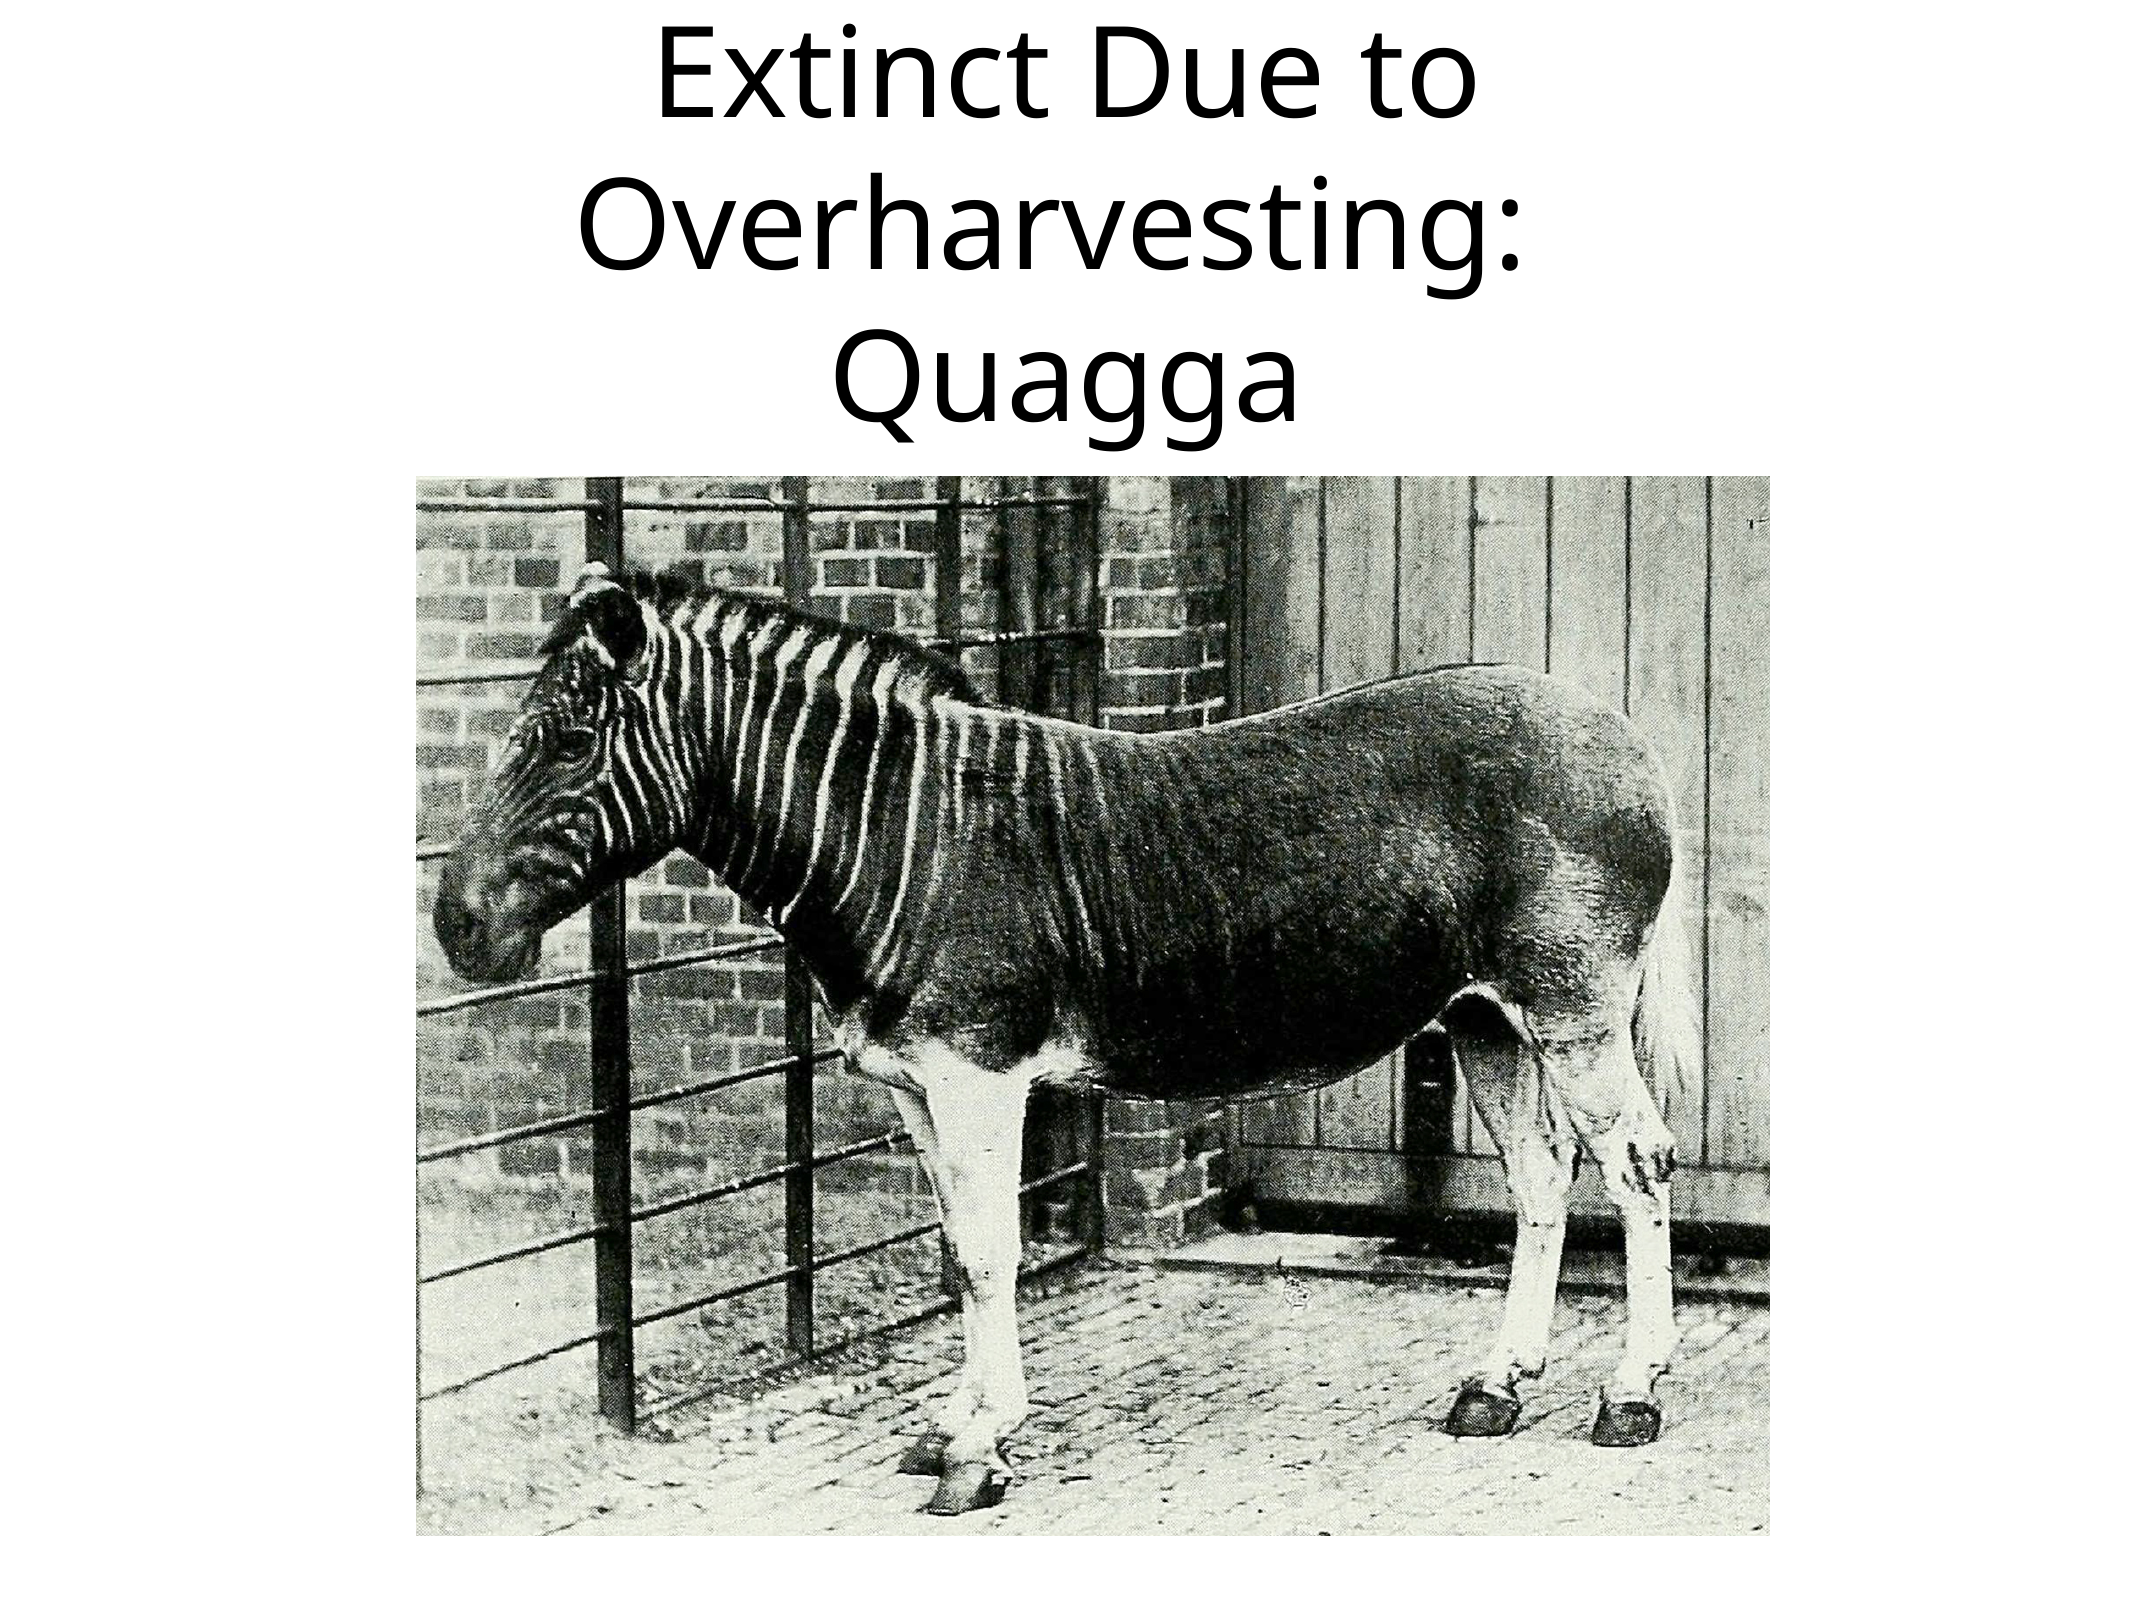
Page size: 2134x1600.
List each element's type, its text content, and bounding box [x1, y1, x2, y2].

picture [415, 476, 1770, 1537]
title Extinct Due to Overharvesting: Quagga [155, 41, 1978, 397]
